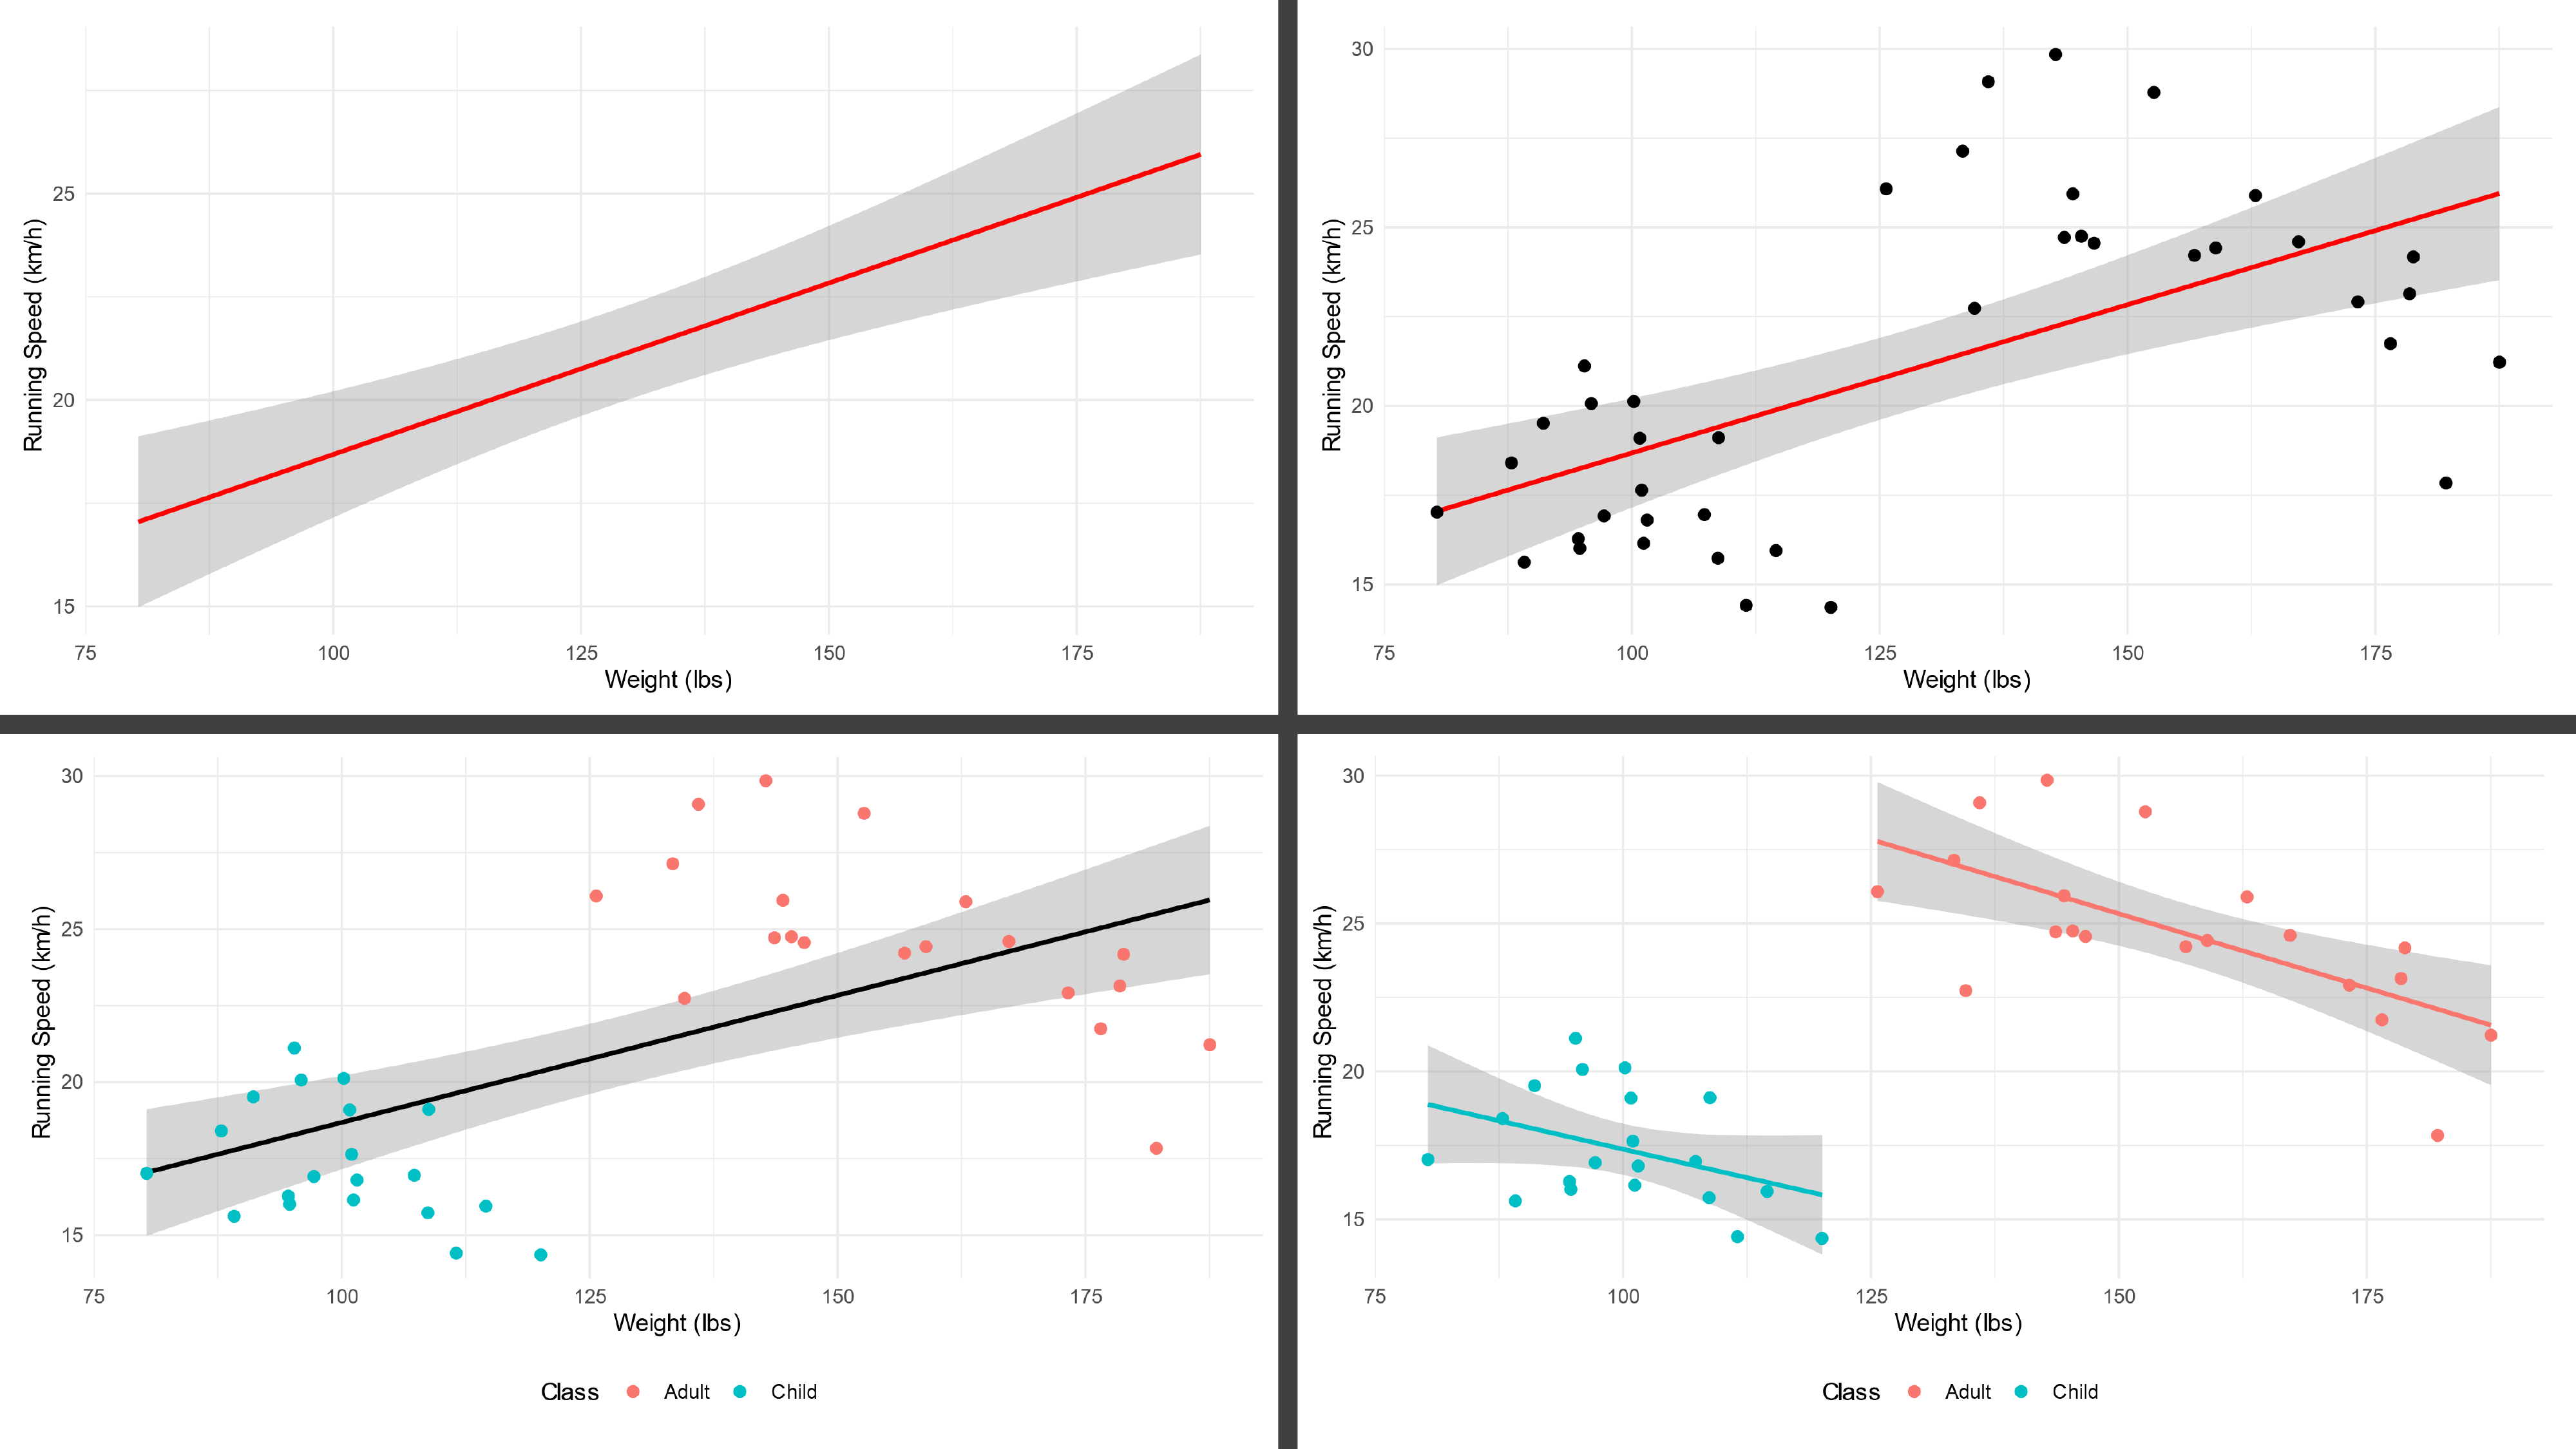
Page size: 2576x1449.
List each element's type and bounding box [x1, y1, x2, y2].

picture [1301, 744, 2556, 1435]
text_box [1277, 0, 1298, 714]
text_box [0, 714, 1281, 735]
text_box [1281, 714, 2576, 735]
picture [12, 14, 1266, 705]
picture [1310, 14, 2564, 705]
text_box [1277, 735, 1298, 1449]
picture [20, 744, 1275, 1435]
